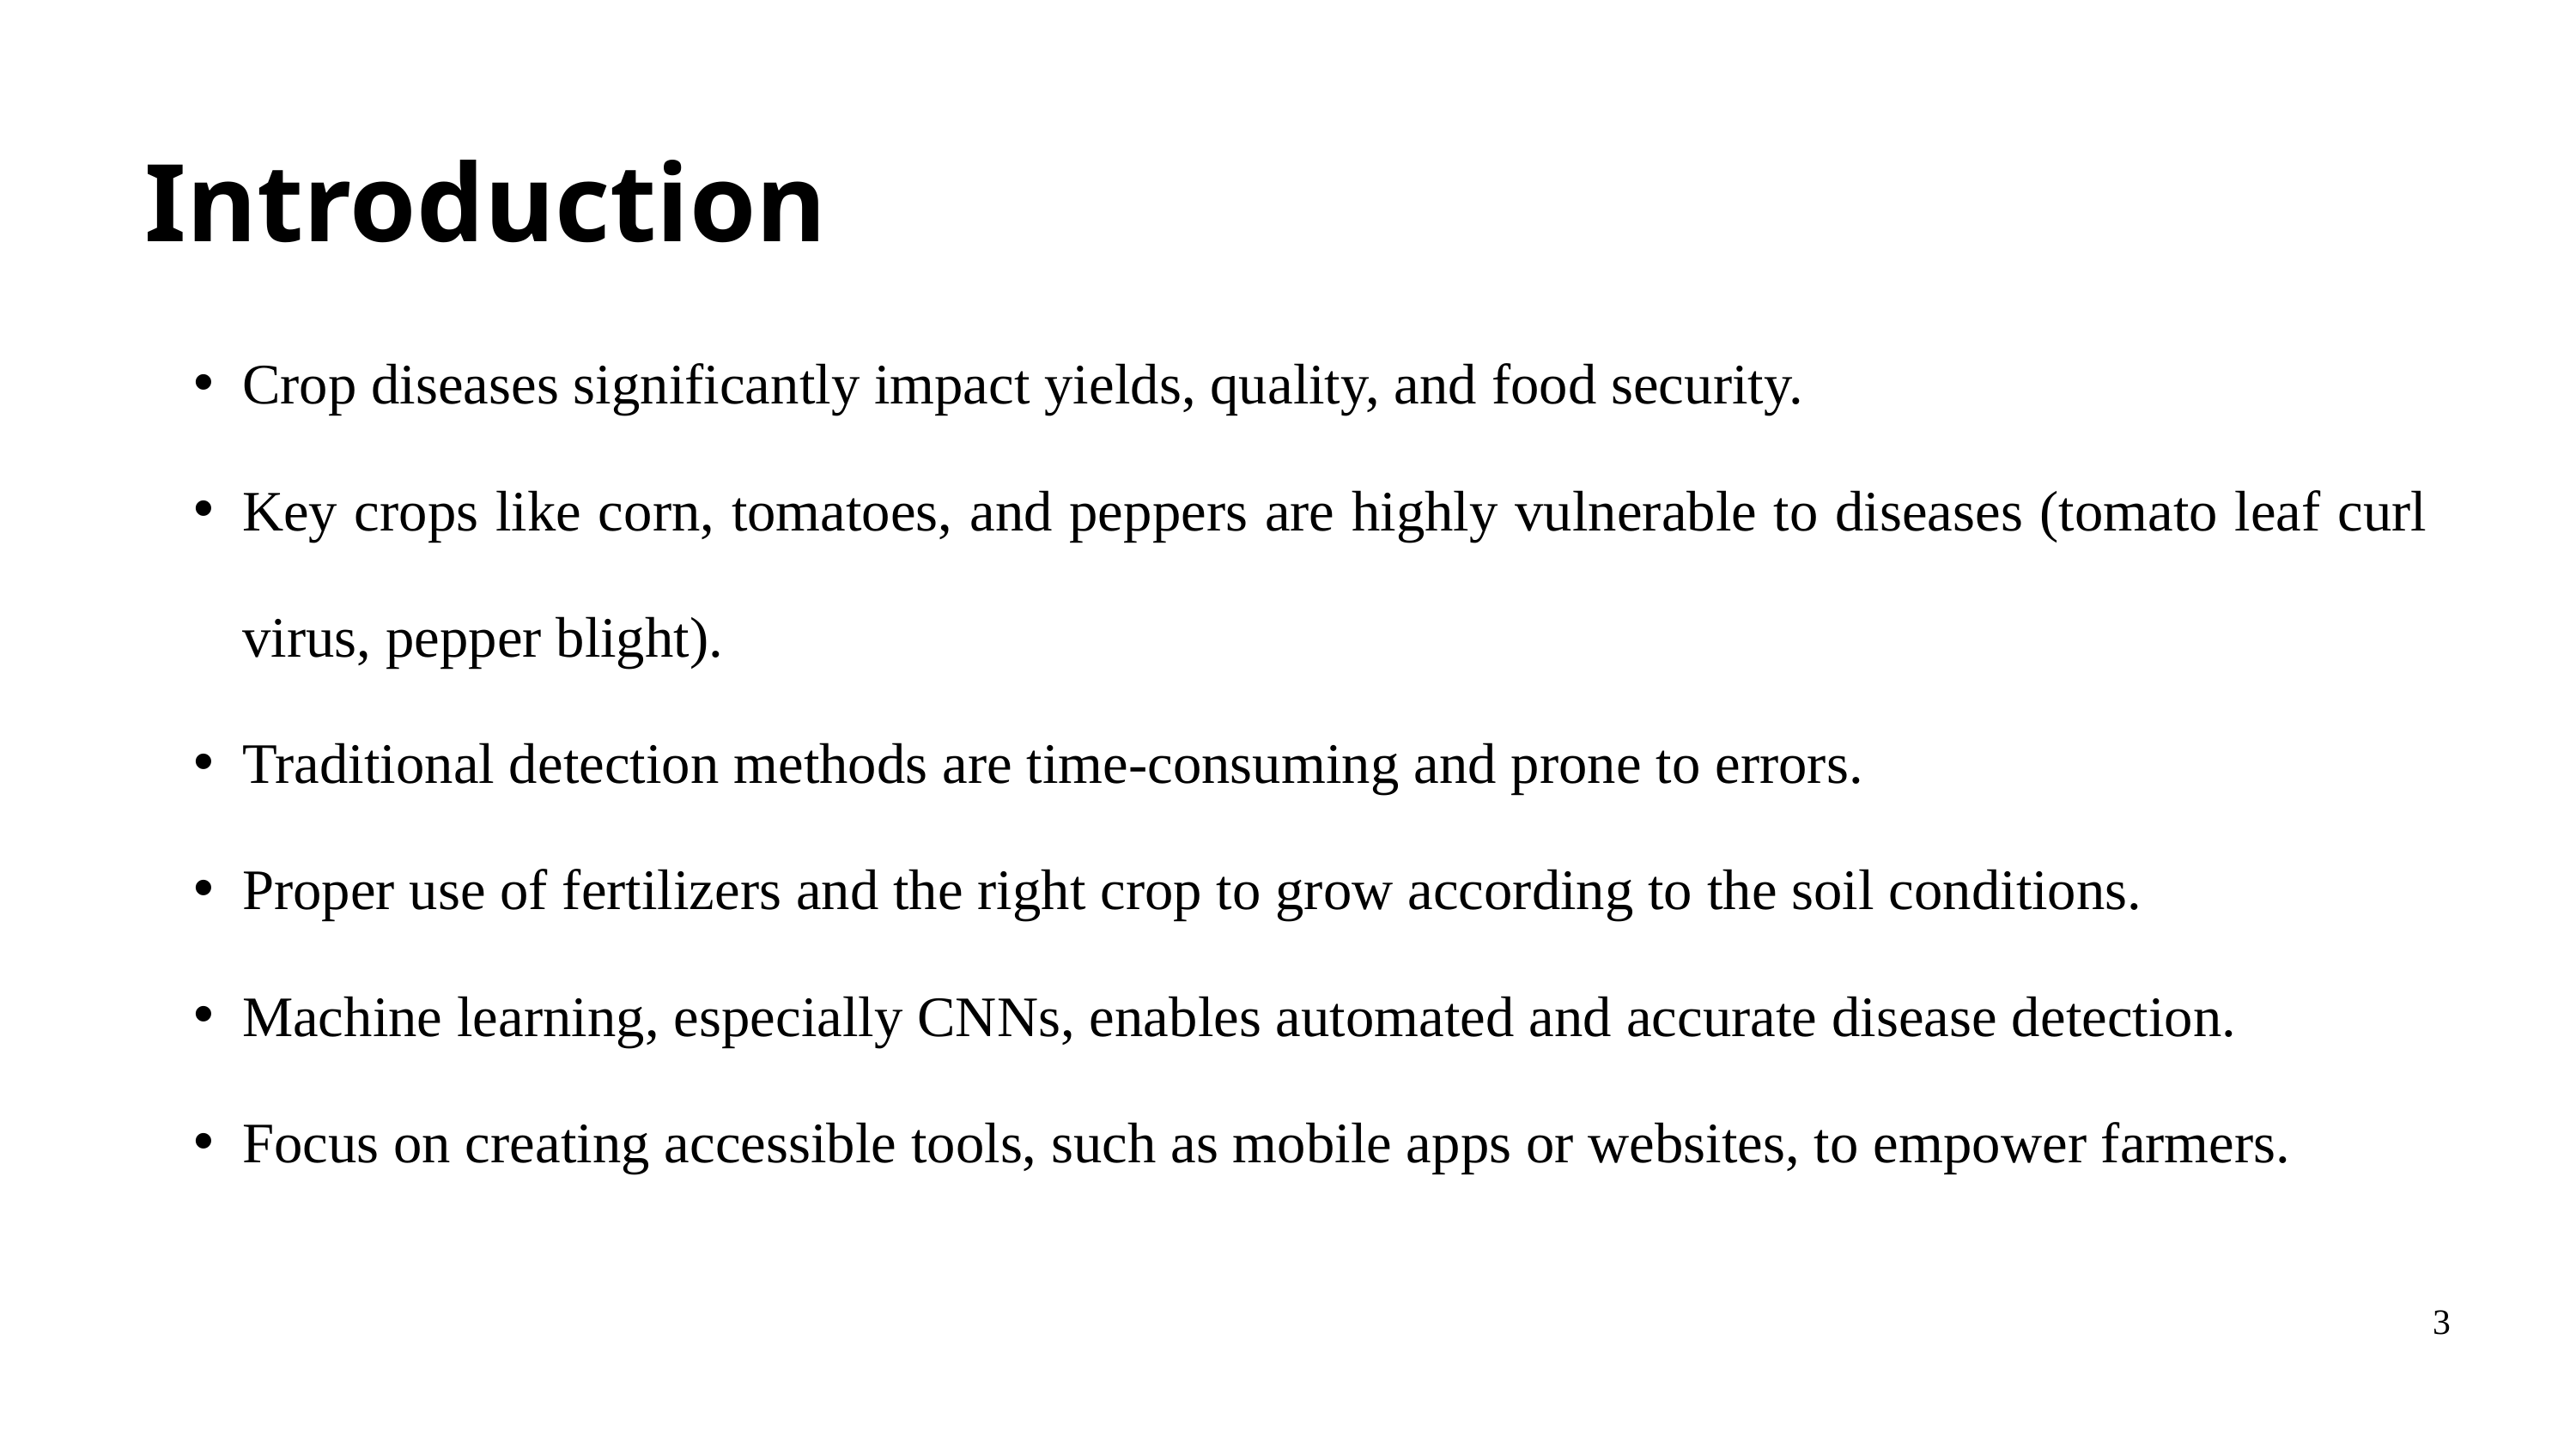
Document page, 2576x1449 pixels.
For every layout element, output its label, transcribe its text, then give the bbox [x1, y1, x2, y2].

text_box 3 [2433, 1291, 2451, 1342]
text_box Crop diseases significantly impact yields, quality, and food security. Key crops like corn, tomatoes, and peppers are highly vulnerable to diseases (tomato leaf curl virus, pepper blight). Traditional detection methods are time-consuming and prone to errors. Proper use of fertilizers and the right crop to grow according to the soil conditions. Machine learning, especially CNNs, enables automated and accurate disease detection. Focus on creating accessible tools, such as mobile apps or websites, to empower farmers. [144, 288, 2432, 1301]
text_box Introduction [144, 112, 841, 264]
